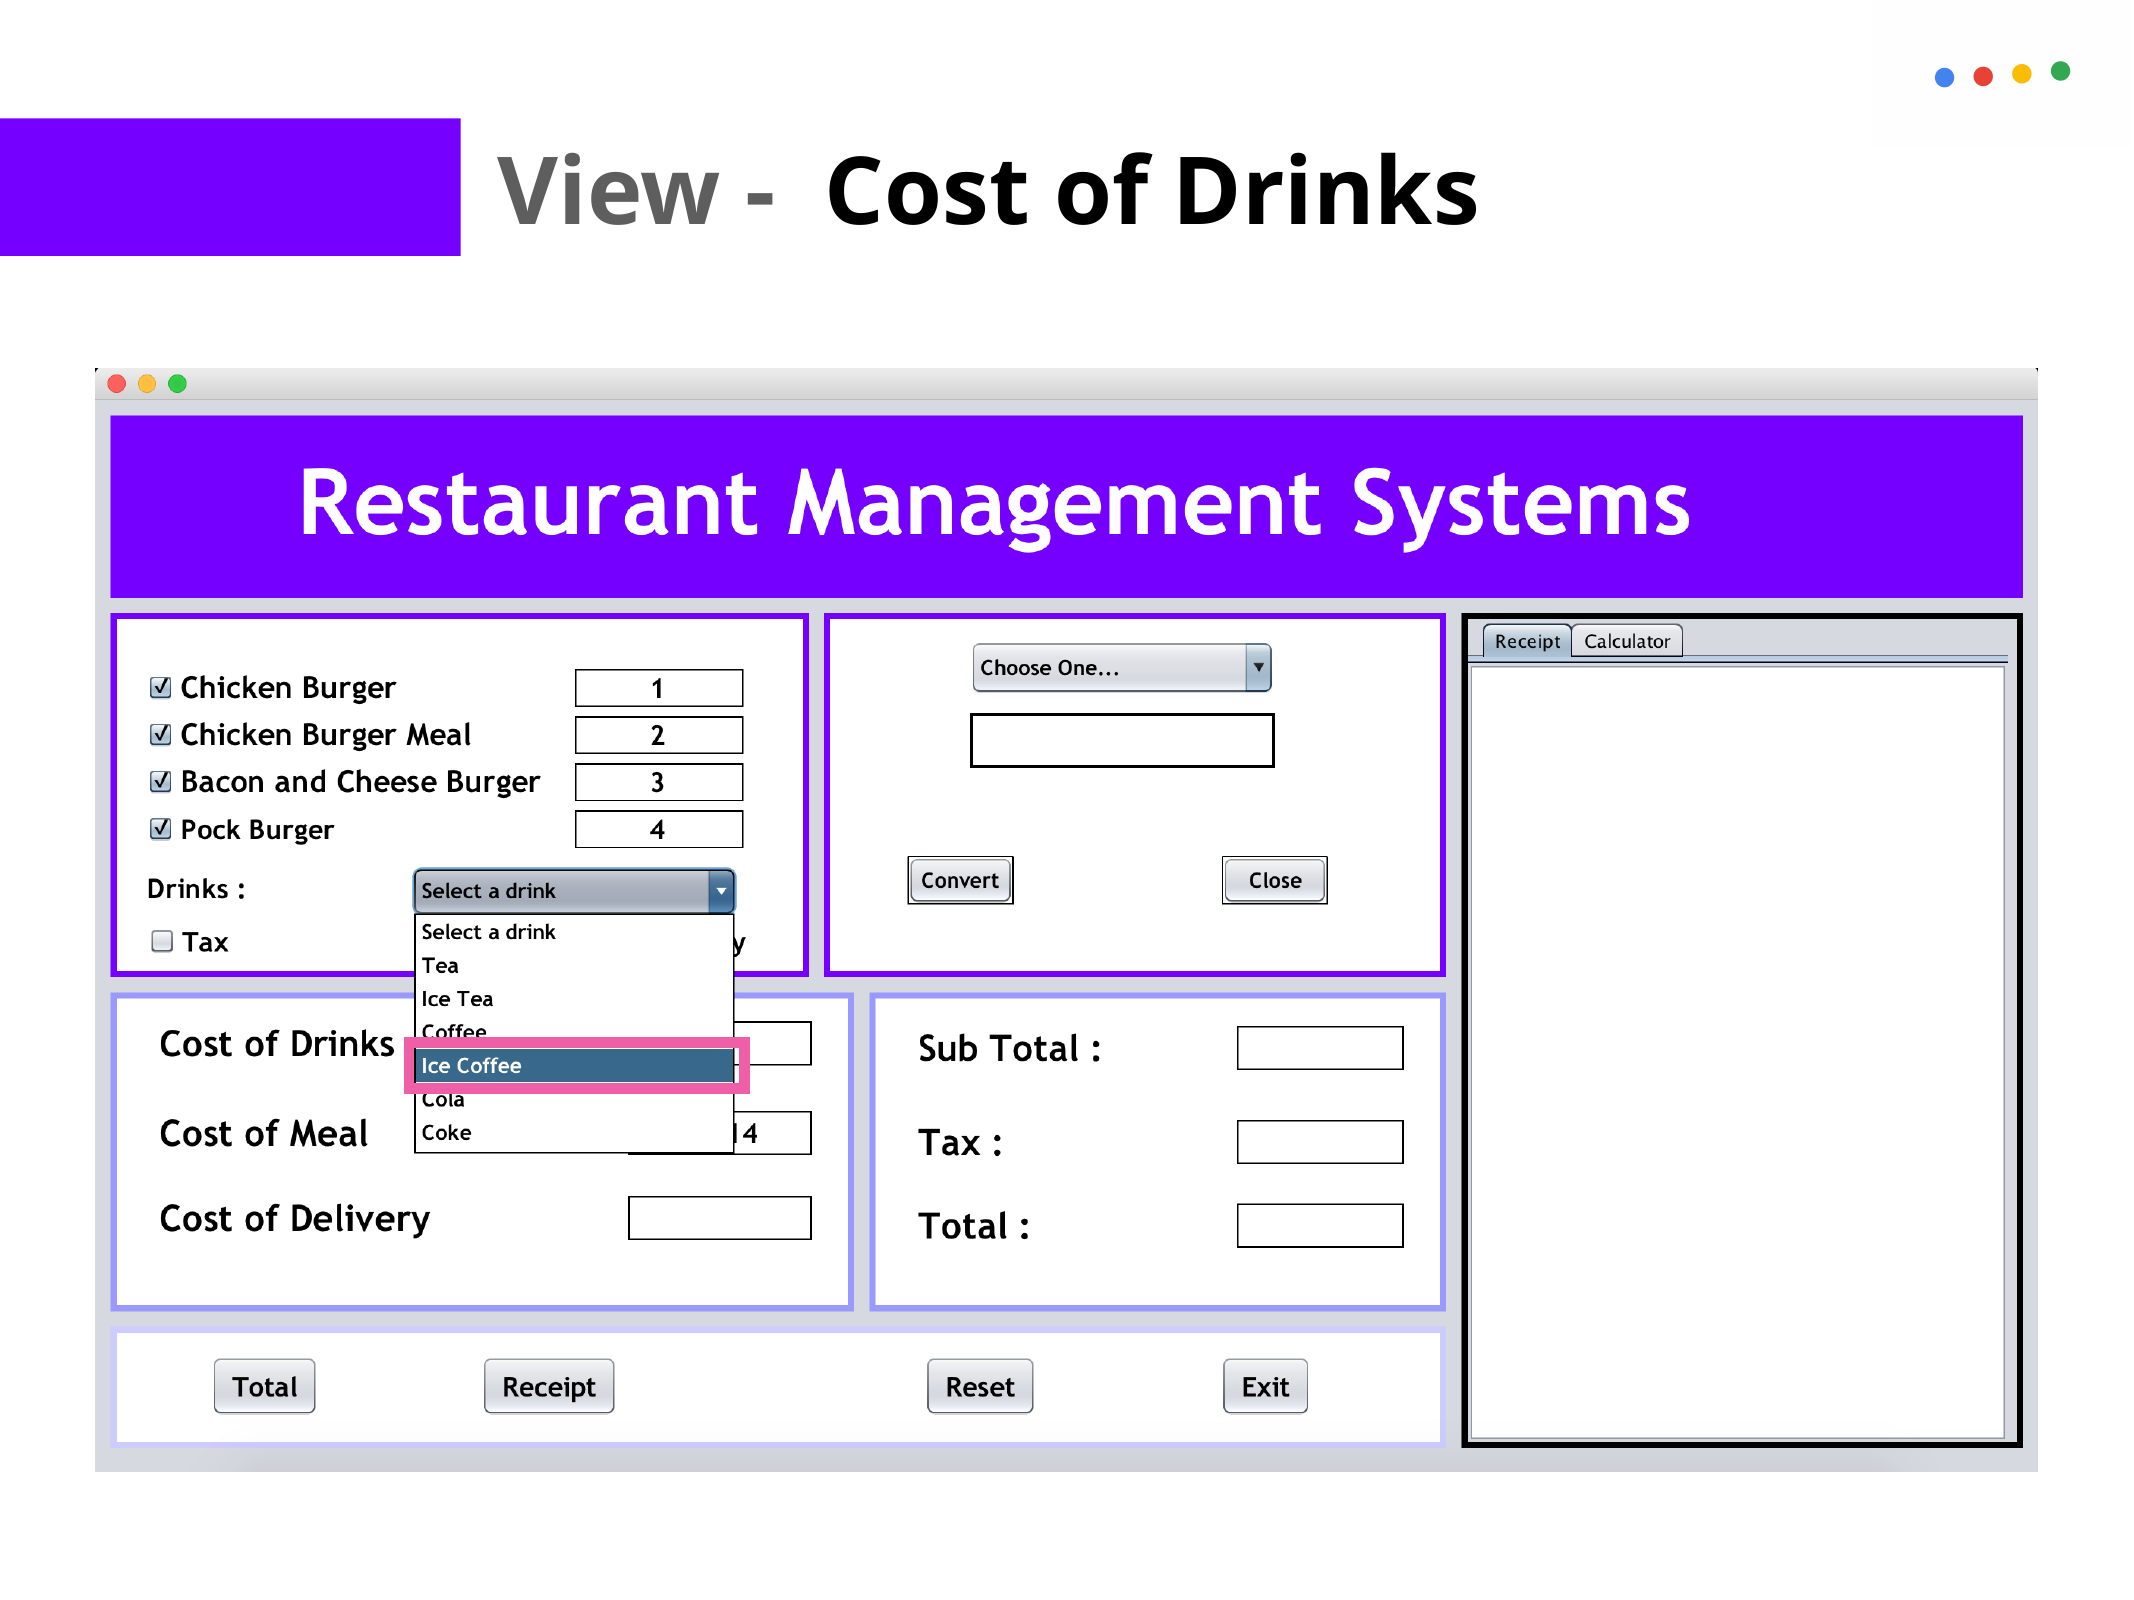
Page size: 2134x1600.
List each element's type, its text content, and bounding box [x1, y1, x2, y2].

text_box [0, 118, 461, 256]
picture [95, 368, 2038, 1472]
picture [1871, 0, 2134, 148]
text_box View - Cost of Drinks [489, 122, 1489, 252]
